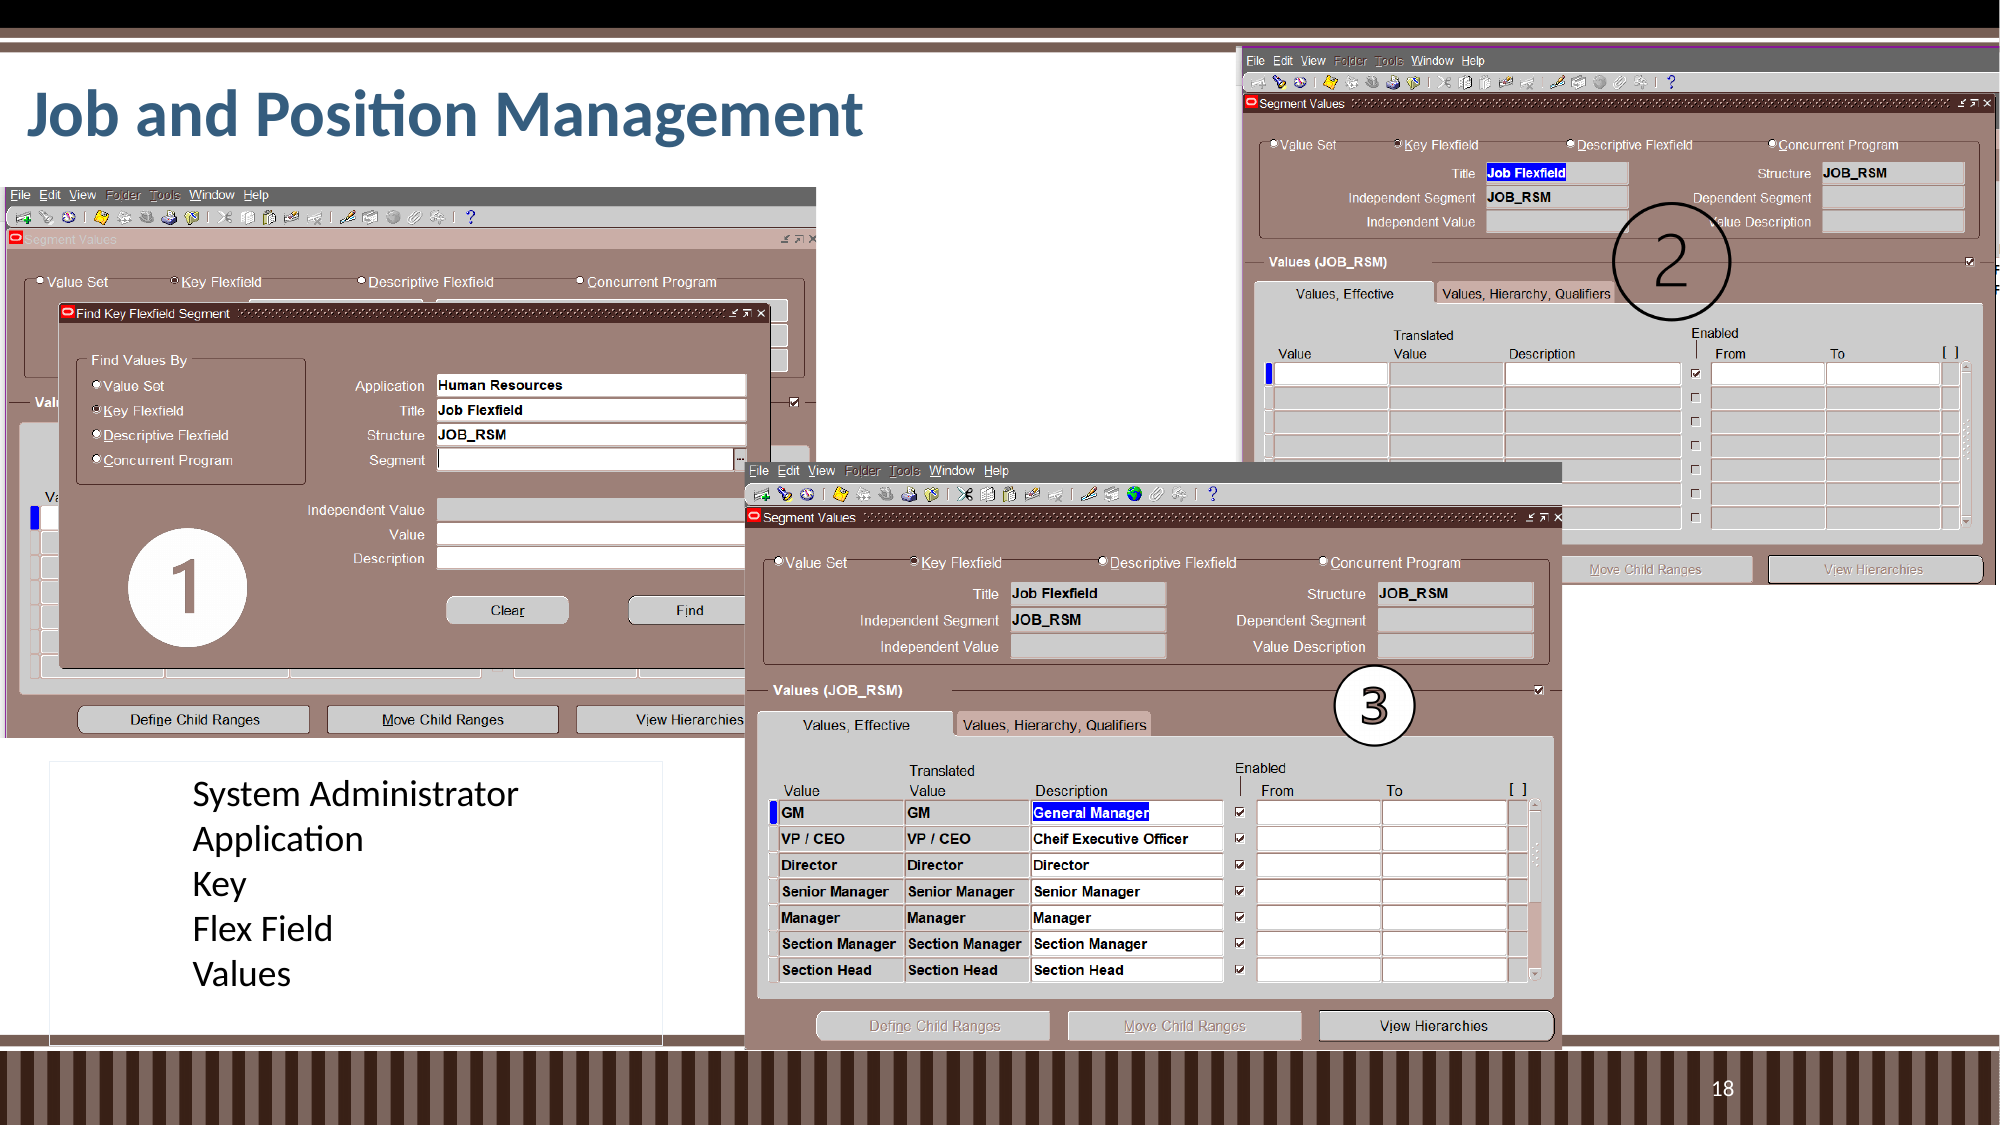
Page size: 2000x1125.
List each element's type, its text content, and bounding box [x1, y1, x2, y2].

title Job and Position Management [12, 0, 1563, 159]
picture [112, 512, 263, 663]
picture [744, 46, 2000, 1050]
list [0, 186, 817, 738]
text_box System Administrator Application Key Flex Field Values [49, 761, 663, 1046]
slide_number 18 [1596, 1069, 1750, 1107]
